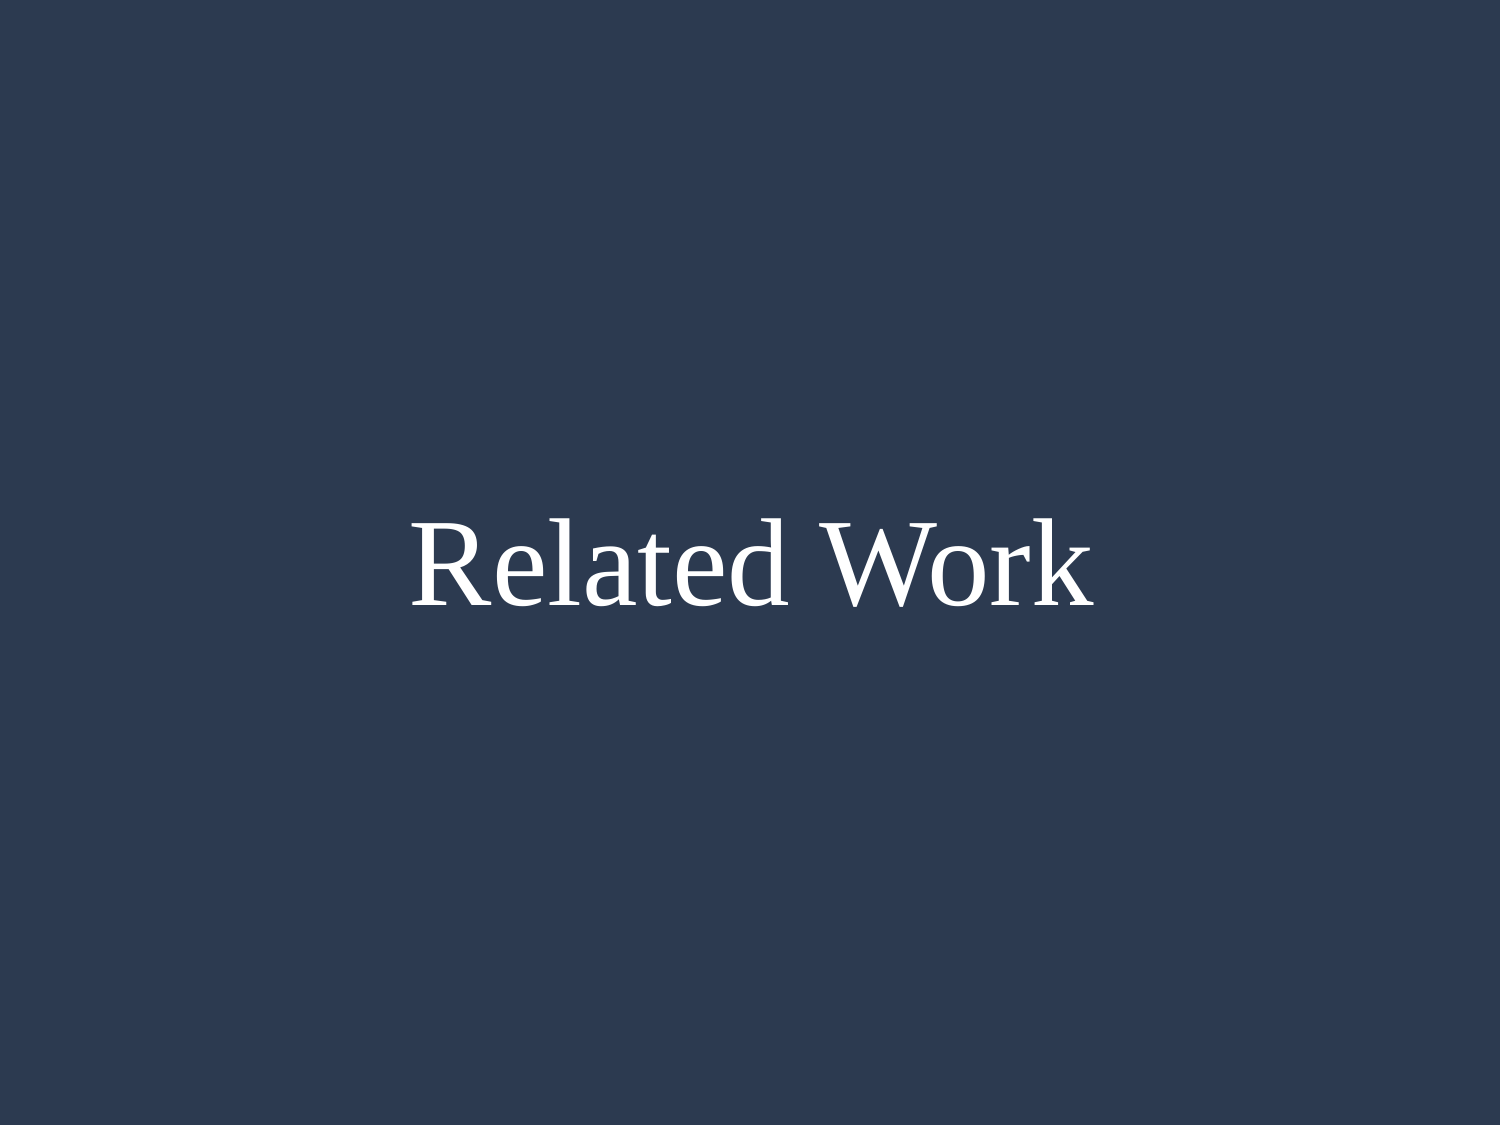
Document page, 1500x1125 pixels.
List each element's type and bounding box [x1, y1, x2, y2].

text_box [0, 0, 1500, 1125]
